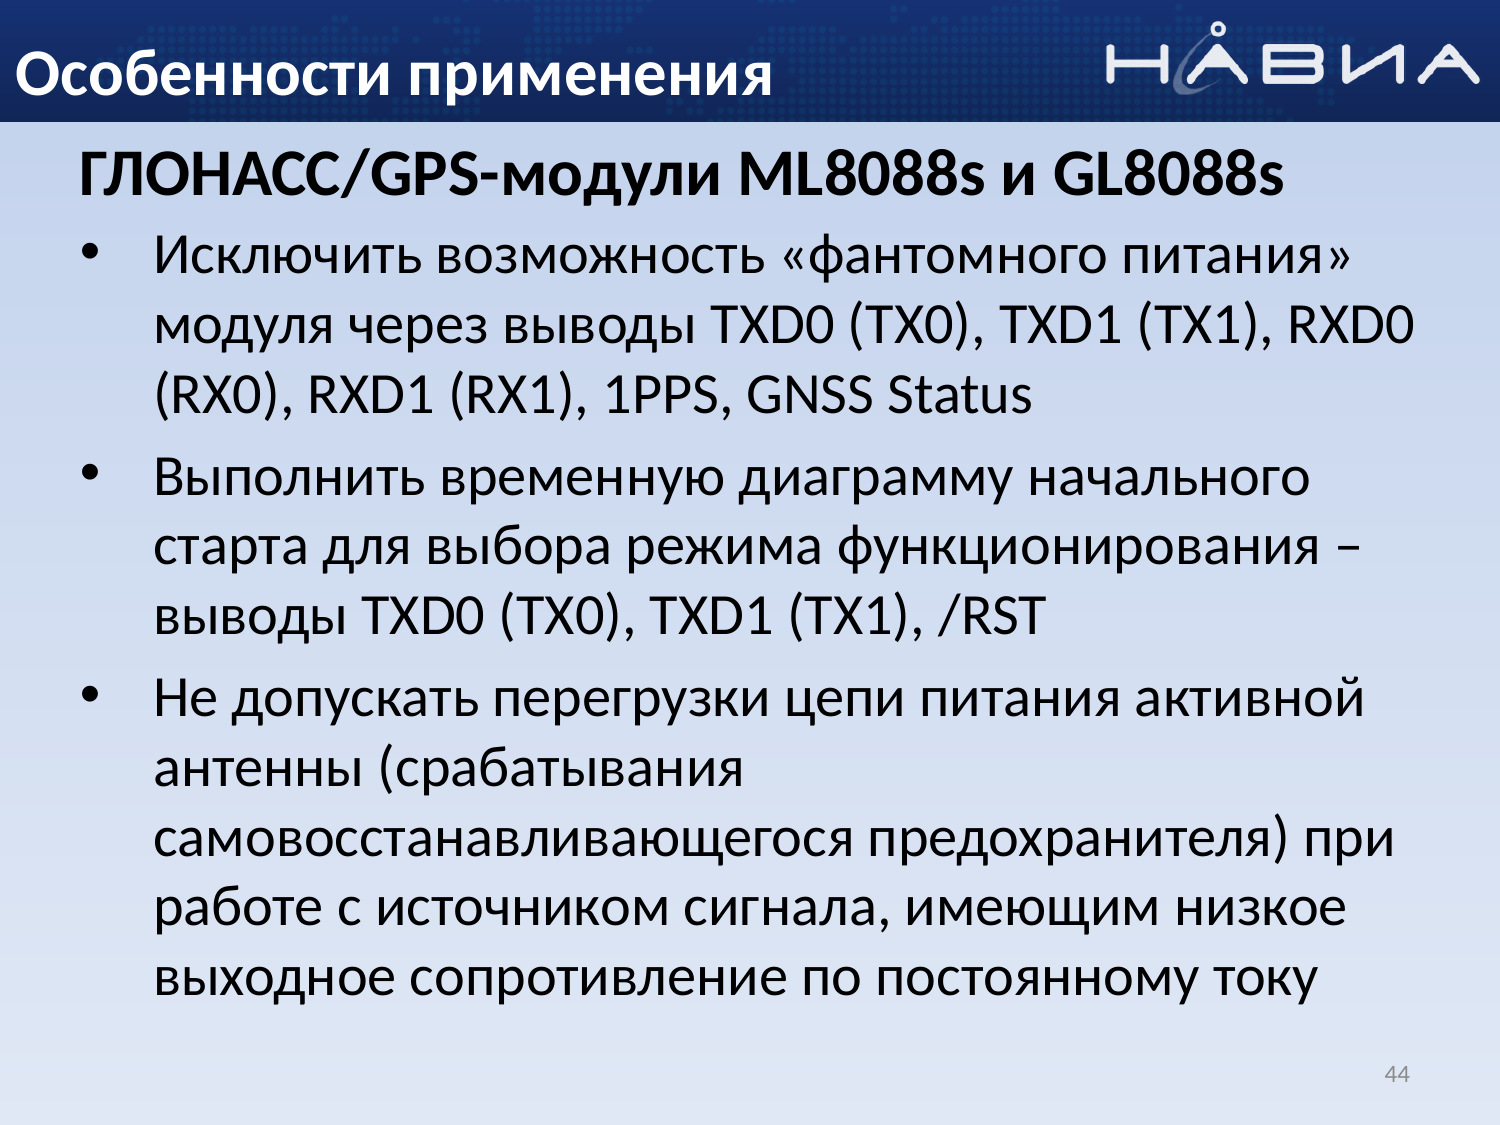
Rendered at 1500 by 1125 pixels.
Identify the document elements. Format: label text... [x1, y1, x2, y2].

slide_number 44 [1074, 1042, 1425, 1103]
picture [0, 0, 1500, 122]
text_box Исключить возможность «фантомного питания» модуля через выводы TXD0 (TX0), TXD1 (TX1), RXD0 (RX0), RXD1 (RX1), 1PPS, GNSS Status Выполнить временную диаграмму начального старта для выбора режима функционирования – выводы TXD0 (TX0), TXD1 (TX1), /RST Не допускать перегрузки цепи питания активной антенны (срабатывания самовосстанавливающегося предохранителя) при работе с источником сигнала, имеющим низкое выходное сопротивление по постоянному току [64, 208, 1473, 1030]
text_box ГЛОНАСС/GPS-модули ML8088s и GL8088s [64, 130, 1350, 216]
text_box Особенности применения [0, 129, 64, 138]
